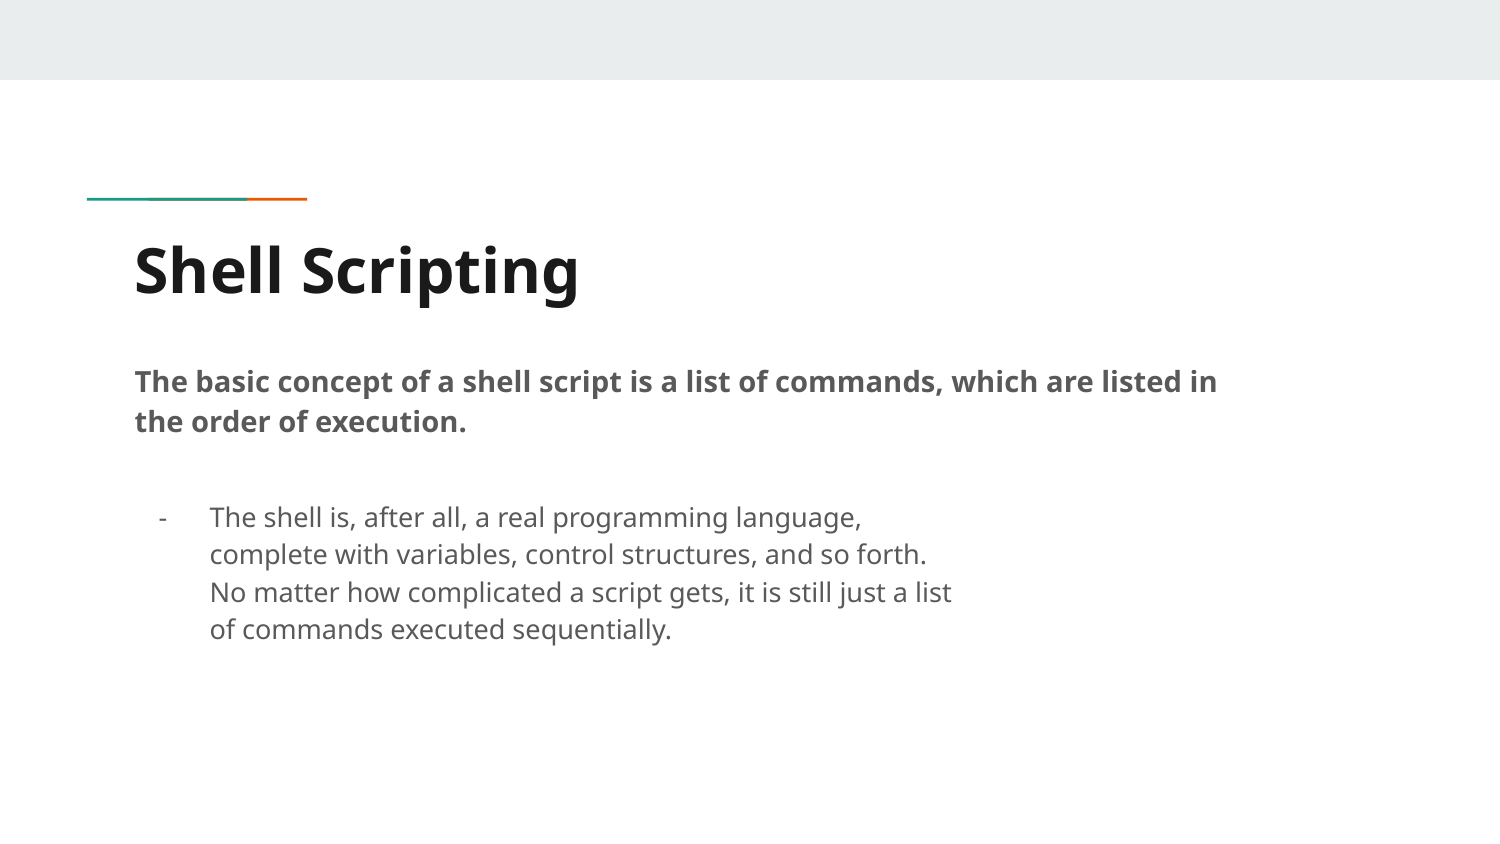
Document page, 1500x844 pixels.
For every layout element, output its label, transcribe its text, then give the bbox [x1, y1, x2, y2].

title Shell Scripting [119, 216, 1381, 305]
list The basic concept of a shell script is a list of commands, which are listed in the order of execution. [119, 342, 1239, 501]
text_box The shell is, after all, a real programming language, complete with variables, control structures, and so forth. No matter how complicated a script gets, it is still just a list of commands executed sequentially. [119, 480, 973, 660]
